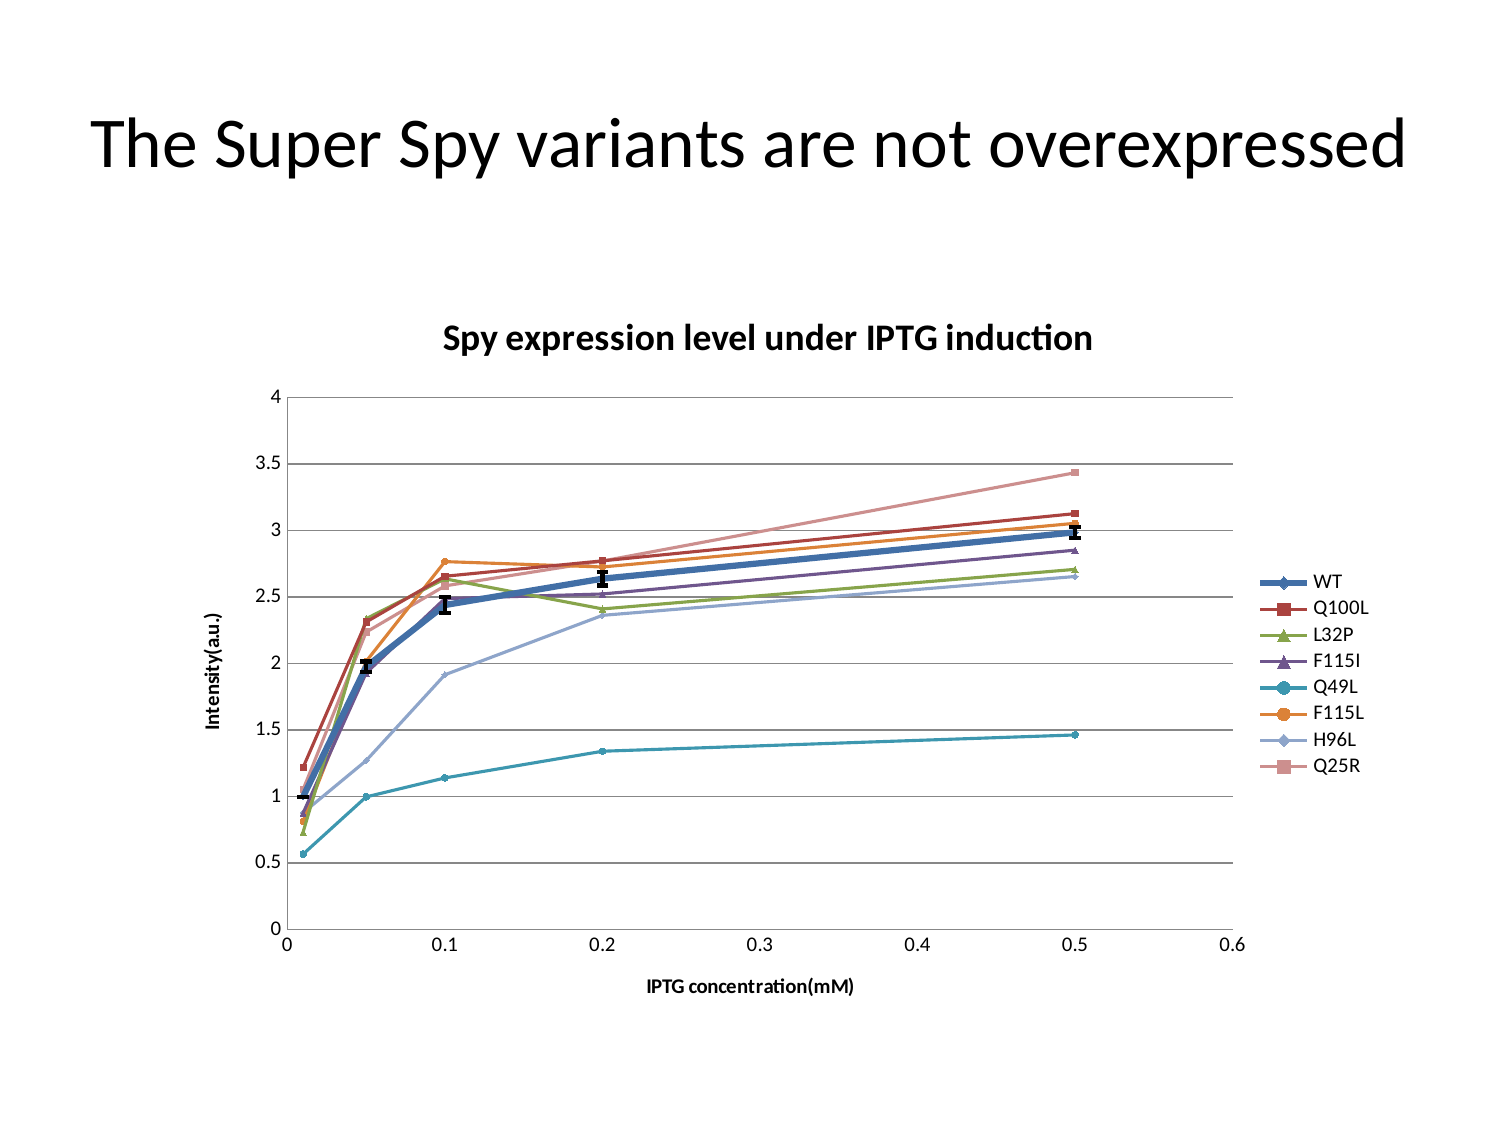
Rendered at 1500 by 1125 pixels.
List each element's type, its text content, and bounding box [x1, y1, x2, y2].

title The Super Spy variants are not overexpressed [74, 44, 1426, 233]
chart [149, 287, 1388, 1063]
